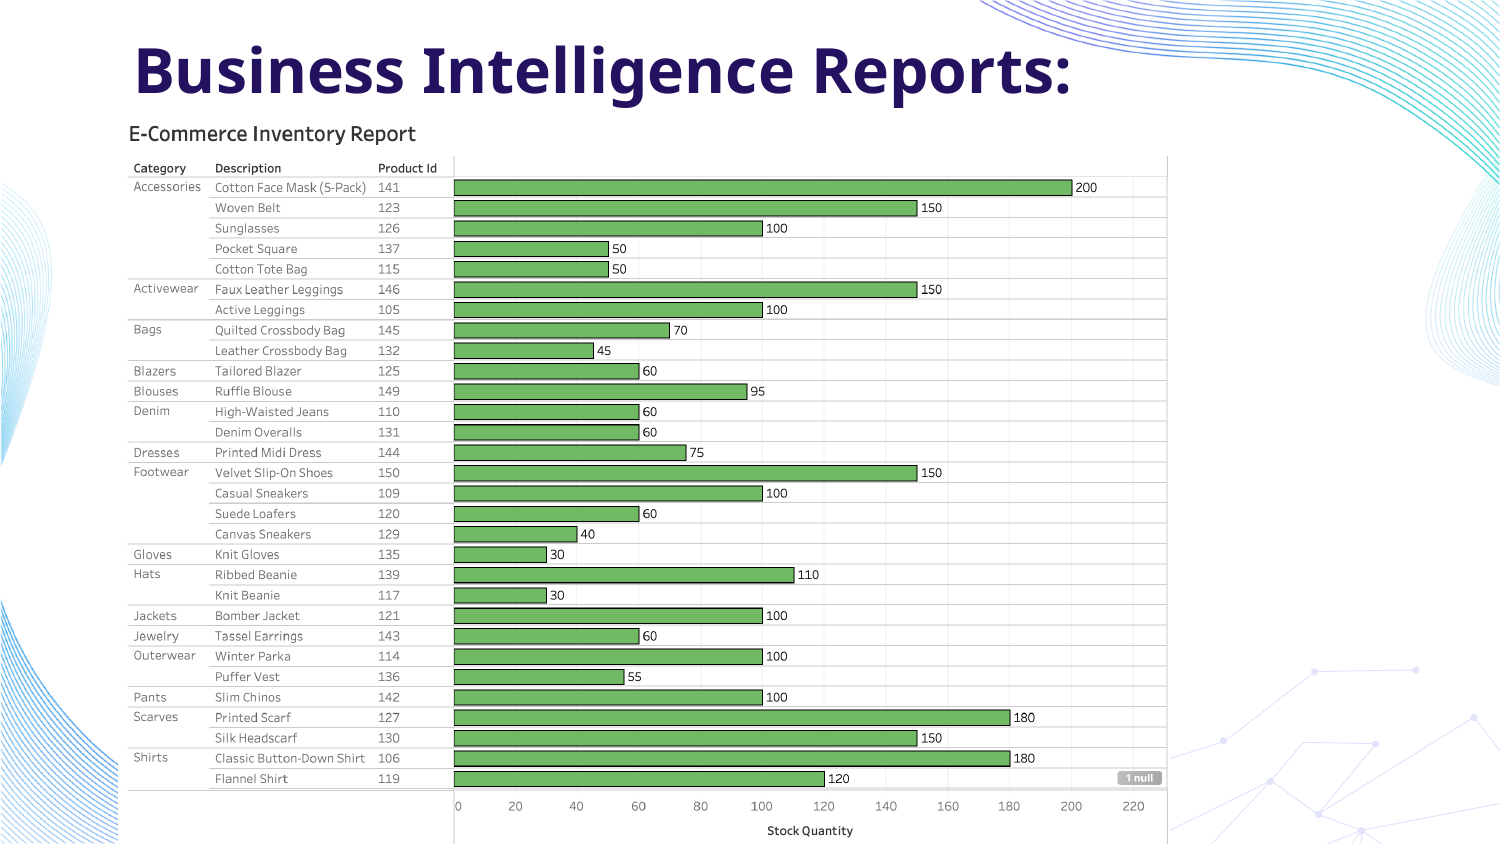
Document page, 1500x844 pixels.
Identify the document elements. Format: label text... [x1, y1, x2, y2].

picture [1, 1, 1499, 844]
title Business Intelligence Reports: [118, 15, 1382, 110]
